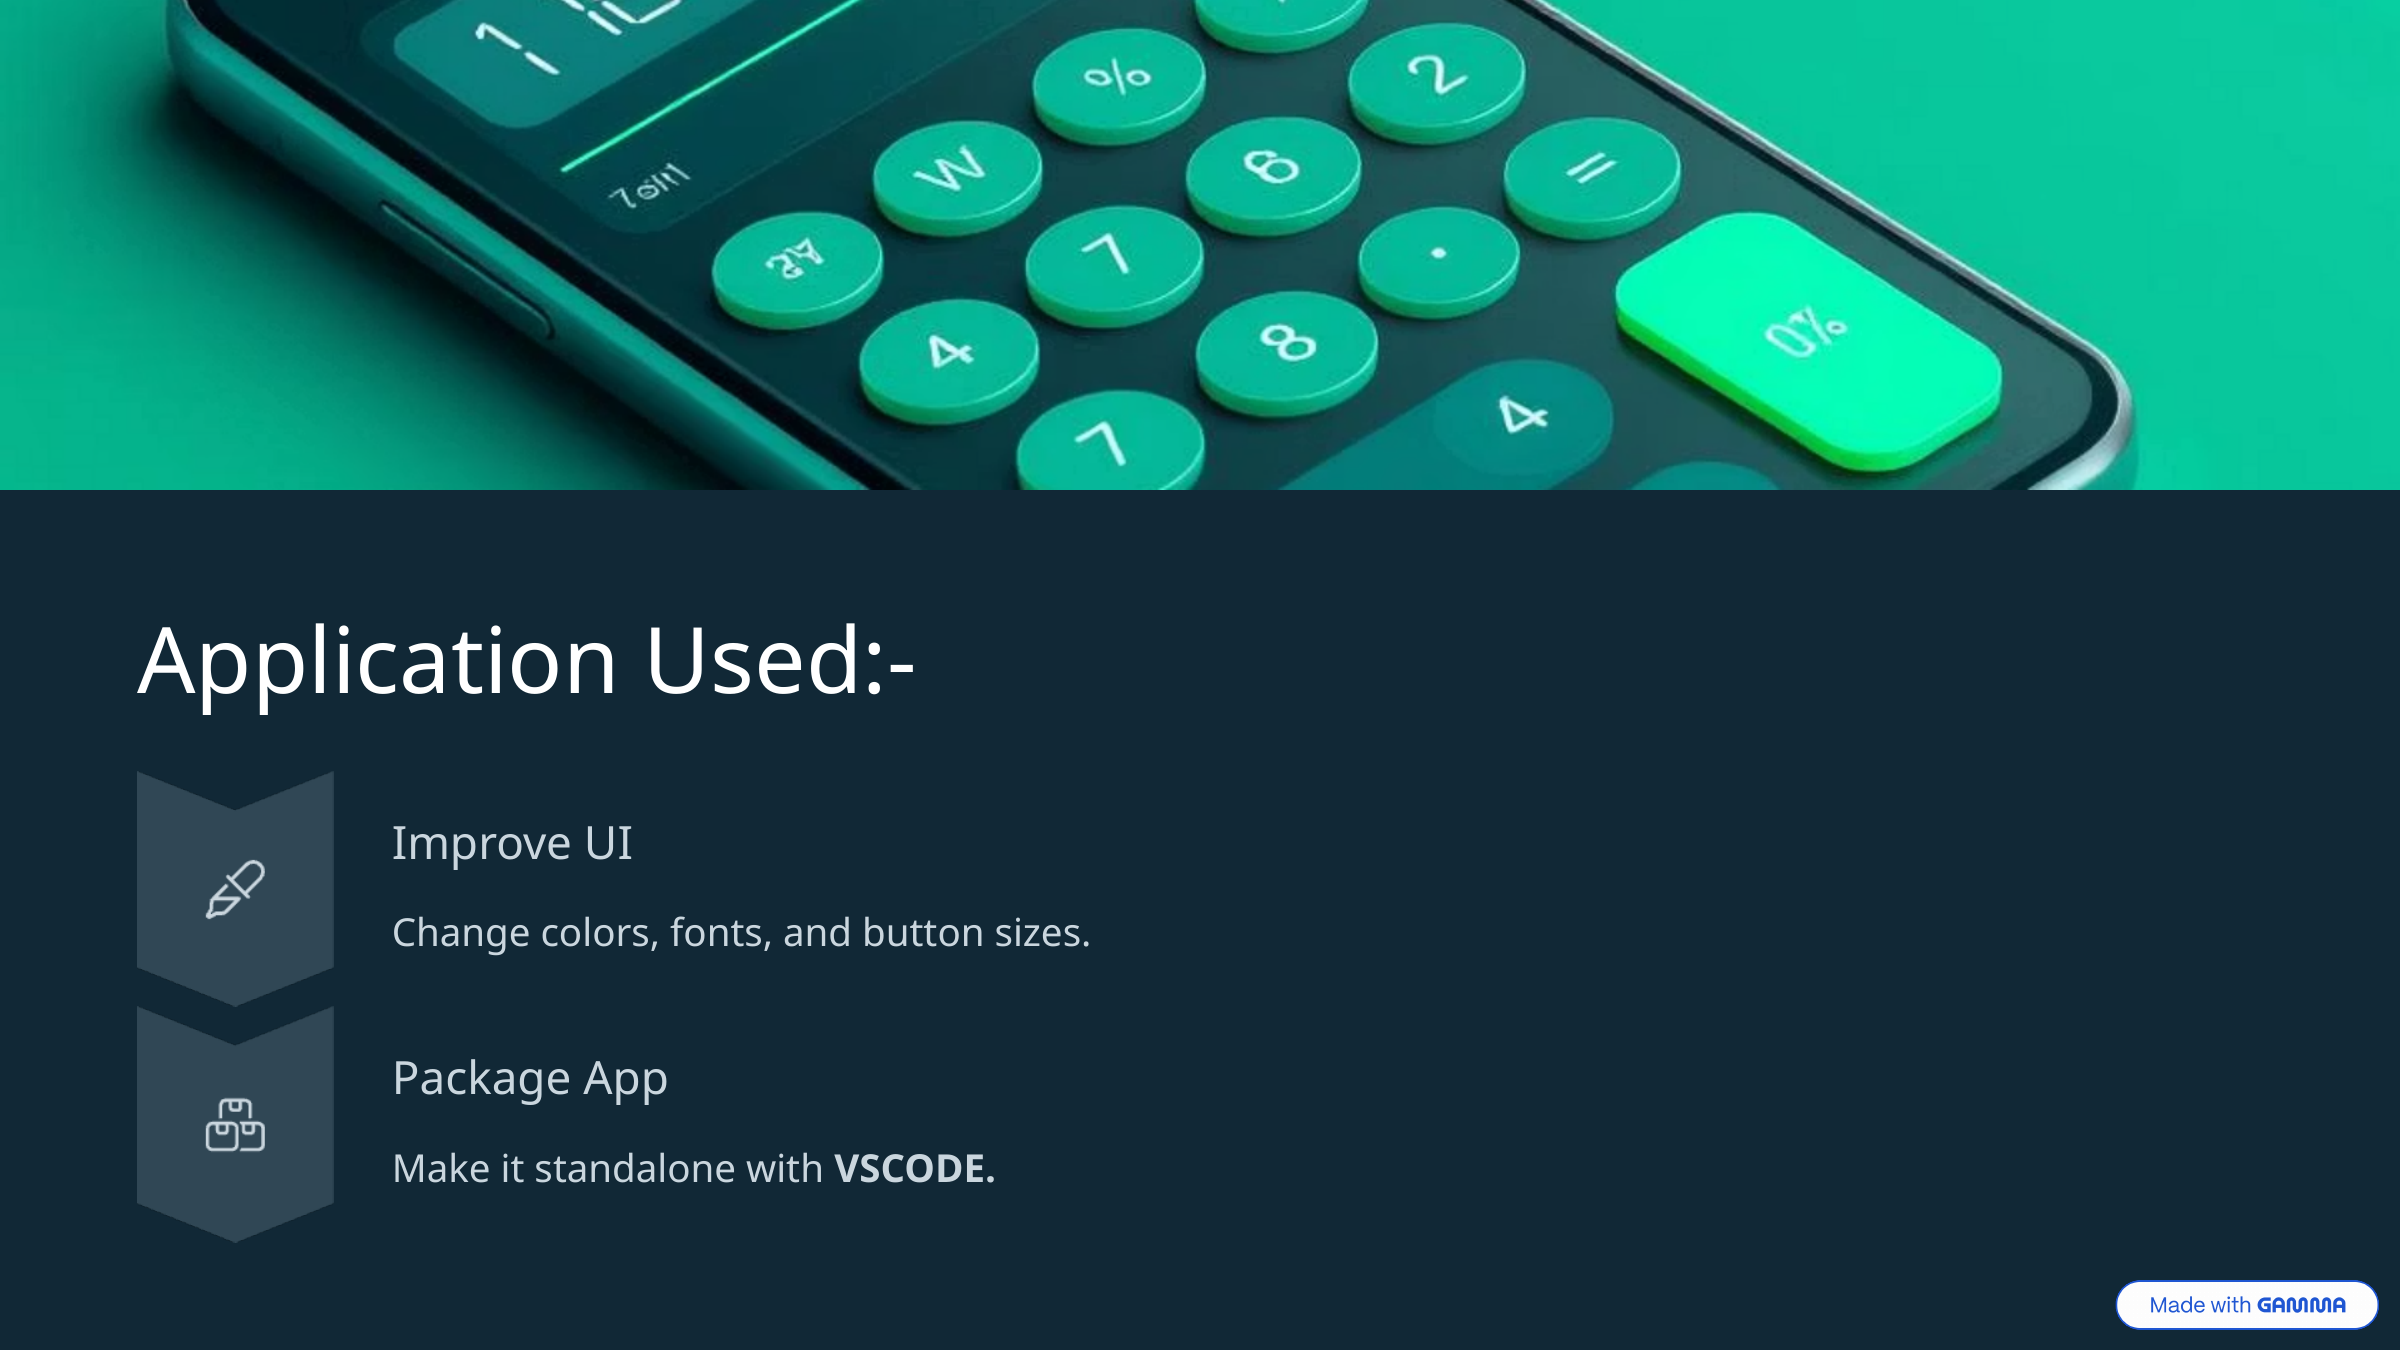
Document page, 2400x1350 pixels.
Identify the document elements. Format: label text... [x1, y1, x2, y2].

picture [137, 771, 334, 1243]
text_box Application Used:- [137, 597, 1158, 713]
picture [0, 0, 2400, 490]
text_box Package App [391, 1046, 853, 1104]
picture [2106, 1271, 2389, 1339]
text_box Change colors, fonts, and button sizes. [391, 892, 2263, 955]
text_box Make it standalone with VSCODE. [391, 1127, 2263, 1190]
text_box Improve UI [391, 810, 853, 869]
